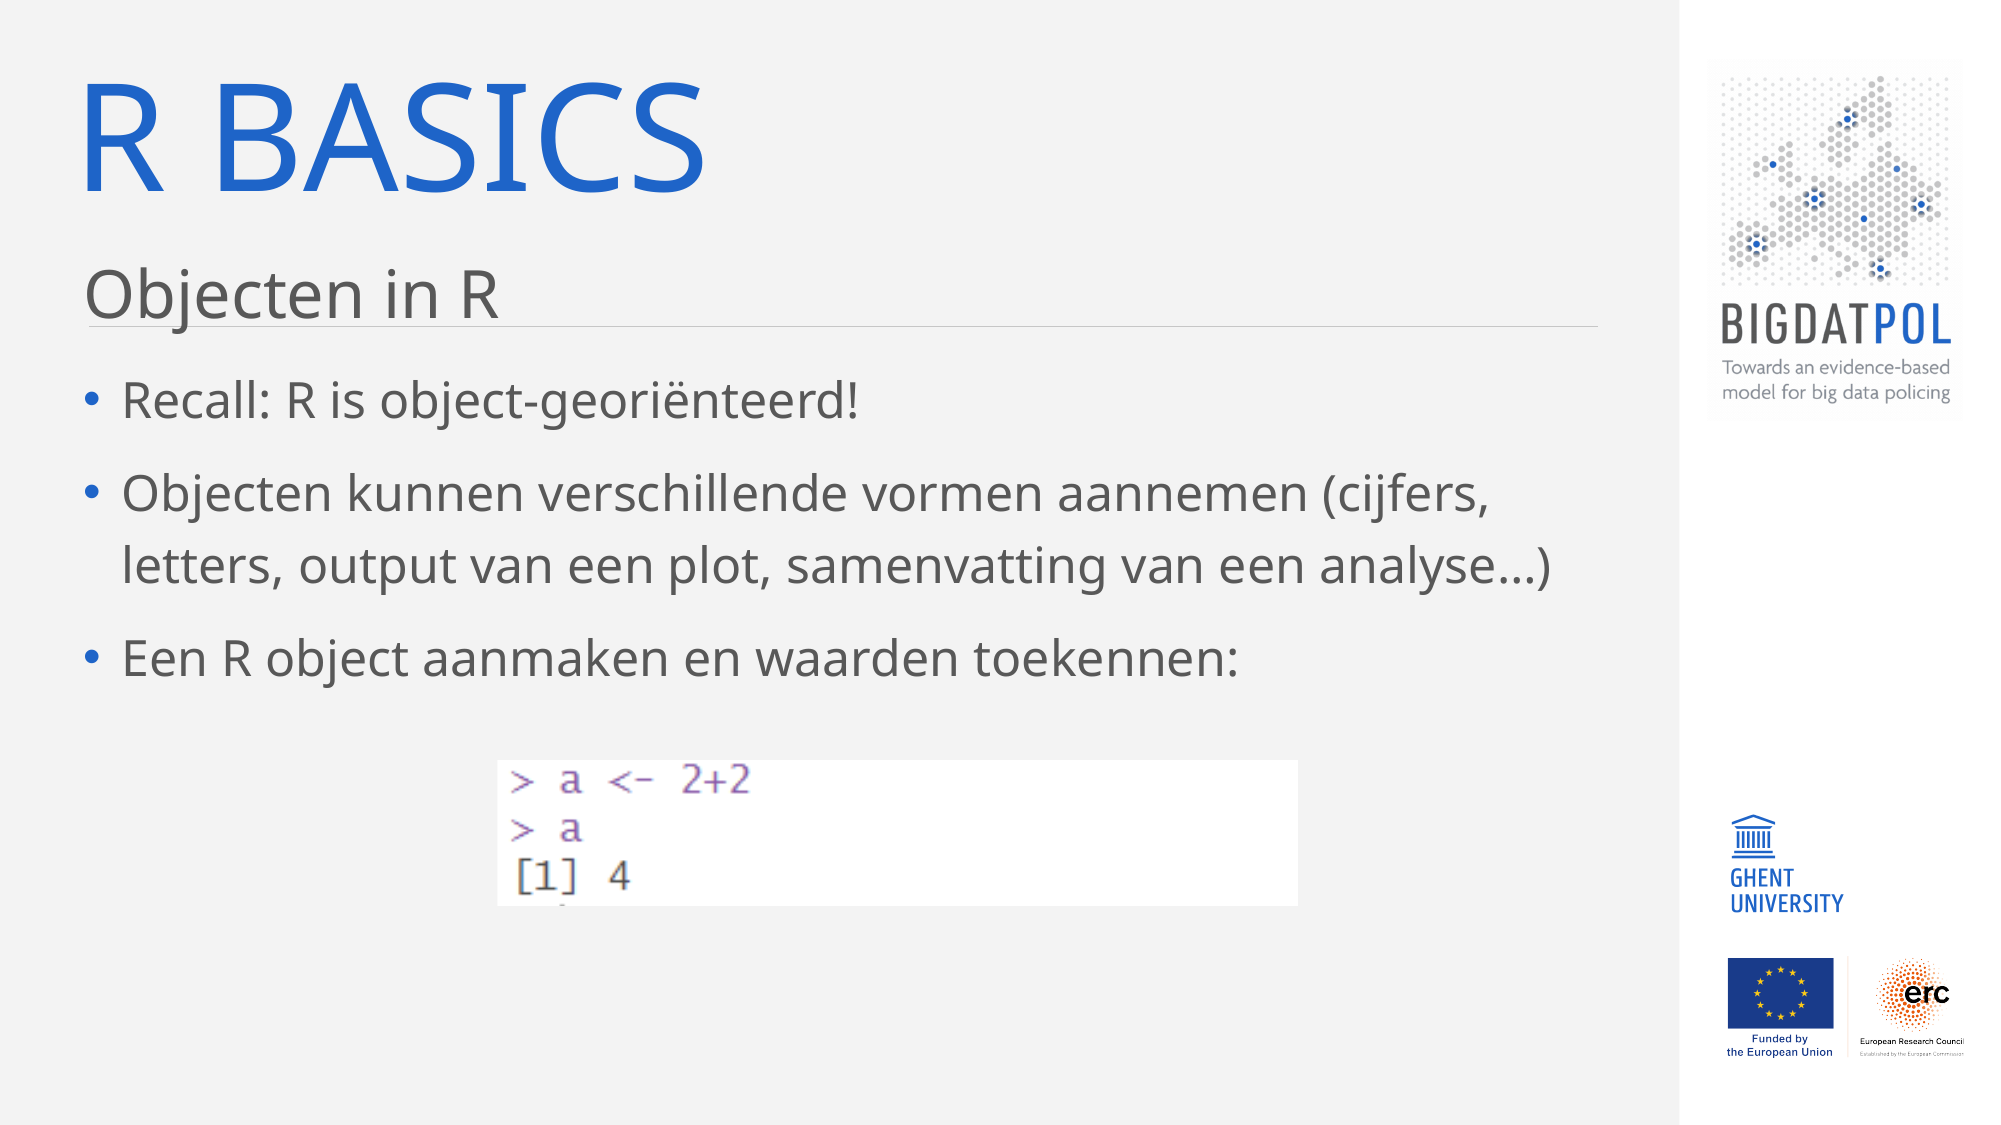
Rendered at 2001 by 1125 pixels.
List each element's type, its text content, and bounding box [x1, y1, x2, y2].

picture [1688, 781, 1964, 1058]
picture [497, 760, 1302, 906]
list Objecten in R [68, 233, 1599, 336]
picture [1707, 59, 1963, 421]
title R basics [58, 53, 1599, 233]
list Recall: R is object-georiënteerd! Objecten kunnen verschillende vormen aannemen (cijfers, letters, output van een plot, samenvatting van een analyse…) Een R object aanmaken en waarden toekennen: [68, 348, 1599, 1125]
